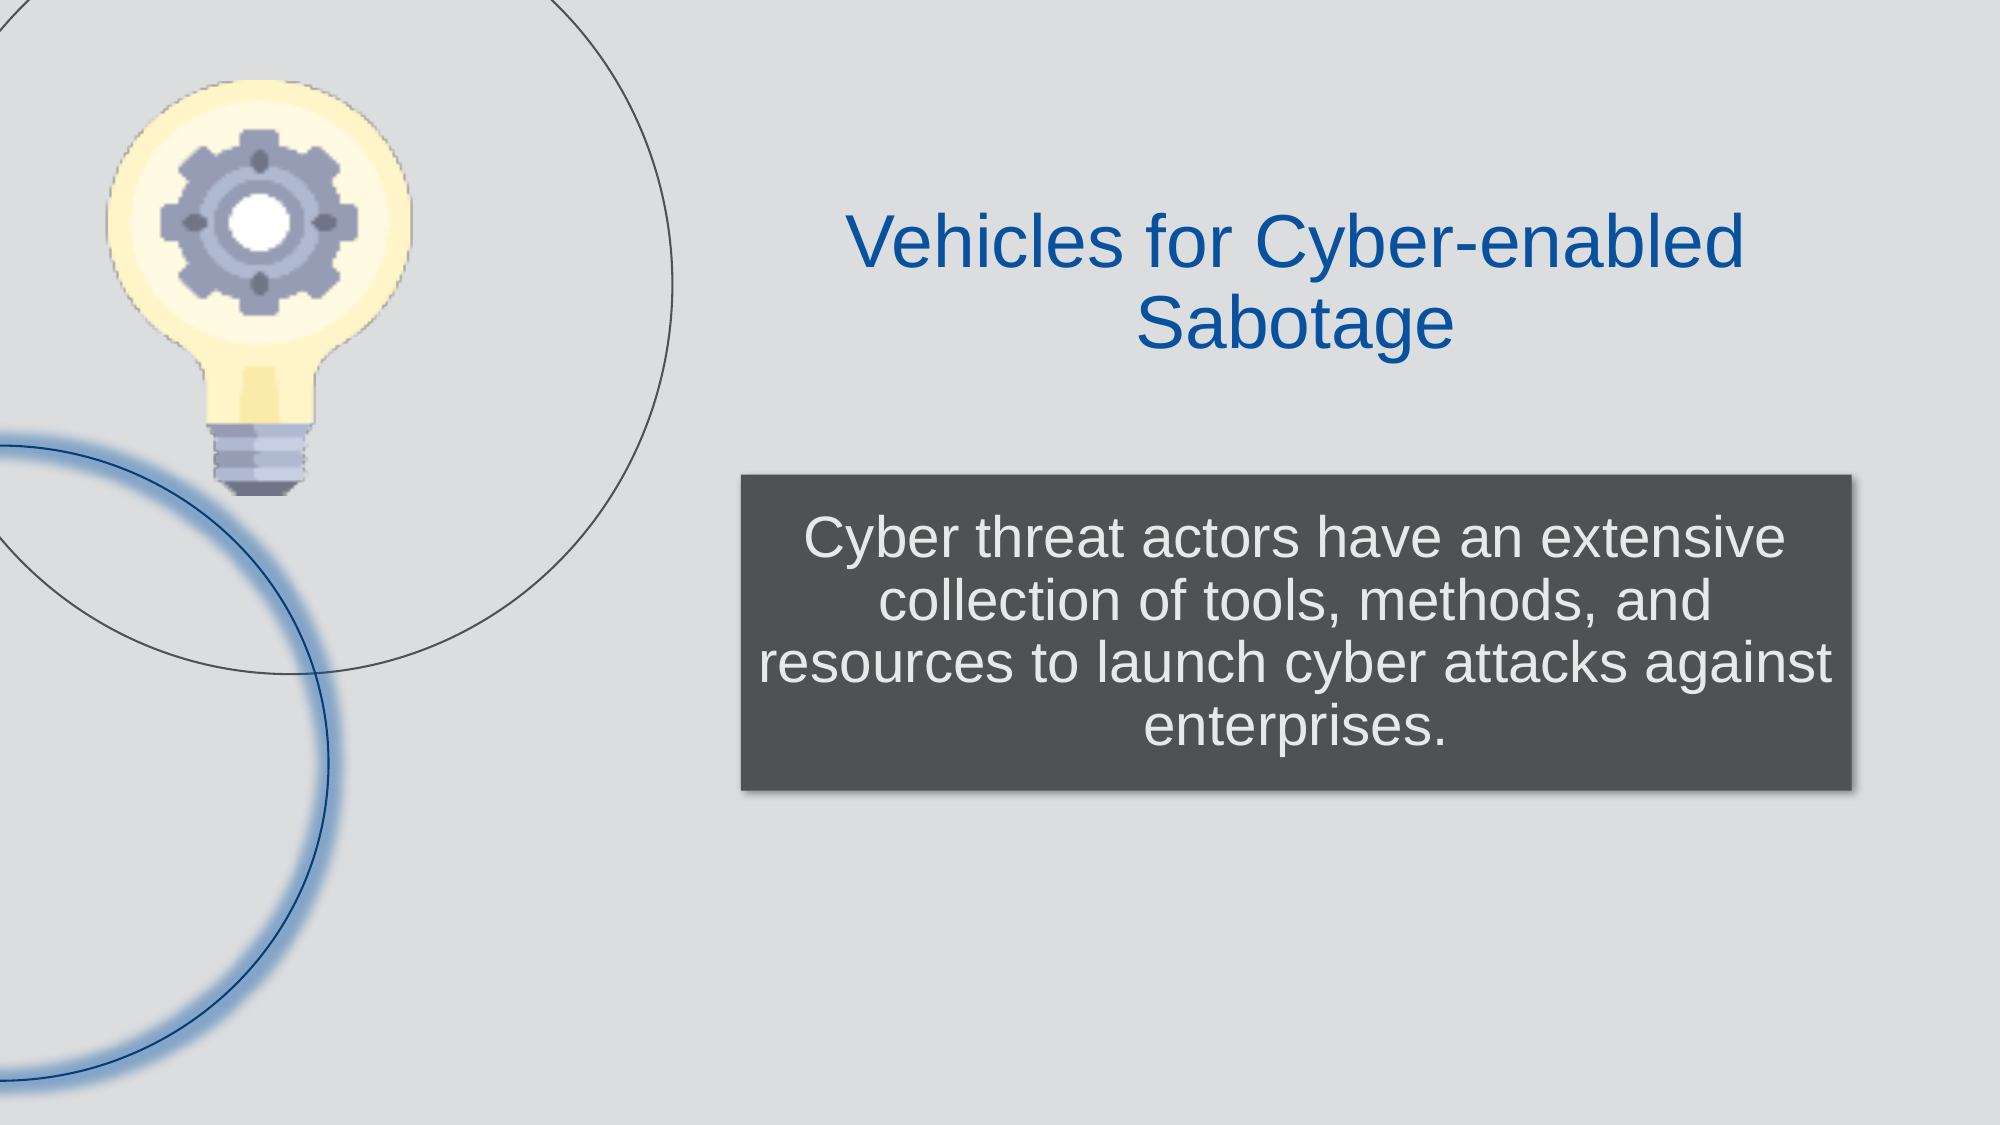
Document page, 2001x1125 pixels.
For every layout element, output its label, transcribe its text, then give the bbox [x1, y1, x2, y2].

title Vehicles for Cyber-enabled Sabotage [740, 175, 1852, 393]
picture [40, 80, 481, 496]
text_box [0, 444, 330, 1082]
text_box [0, 0, 674, 672]
list Cyber threat actors have an extensive collection of tools, methods, and resources to launch cyber attacks against enterprises. [740, 474, 1852, 791]
